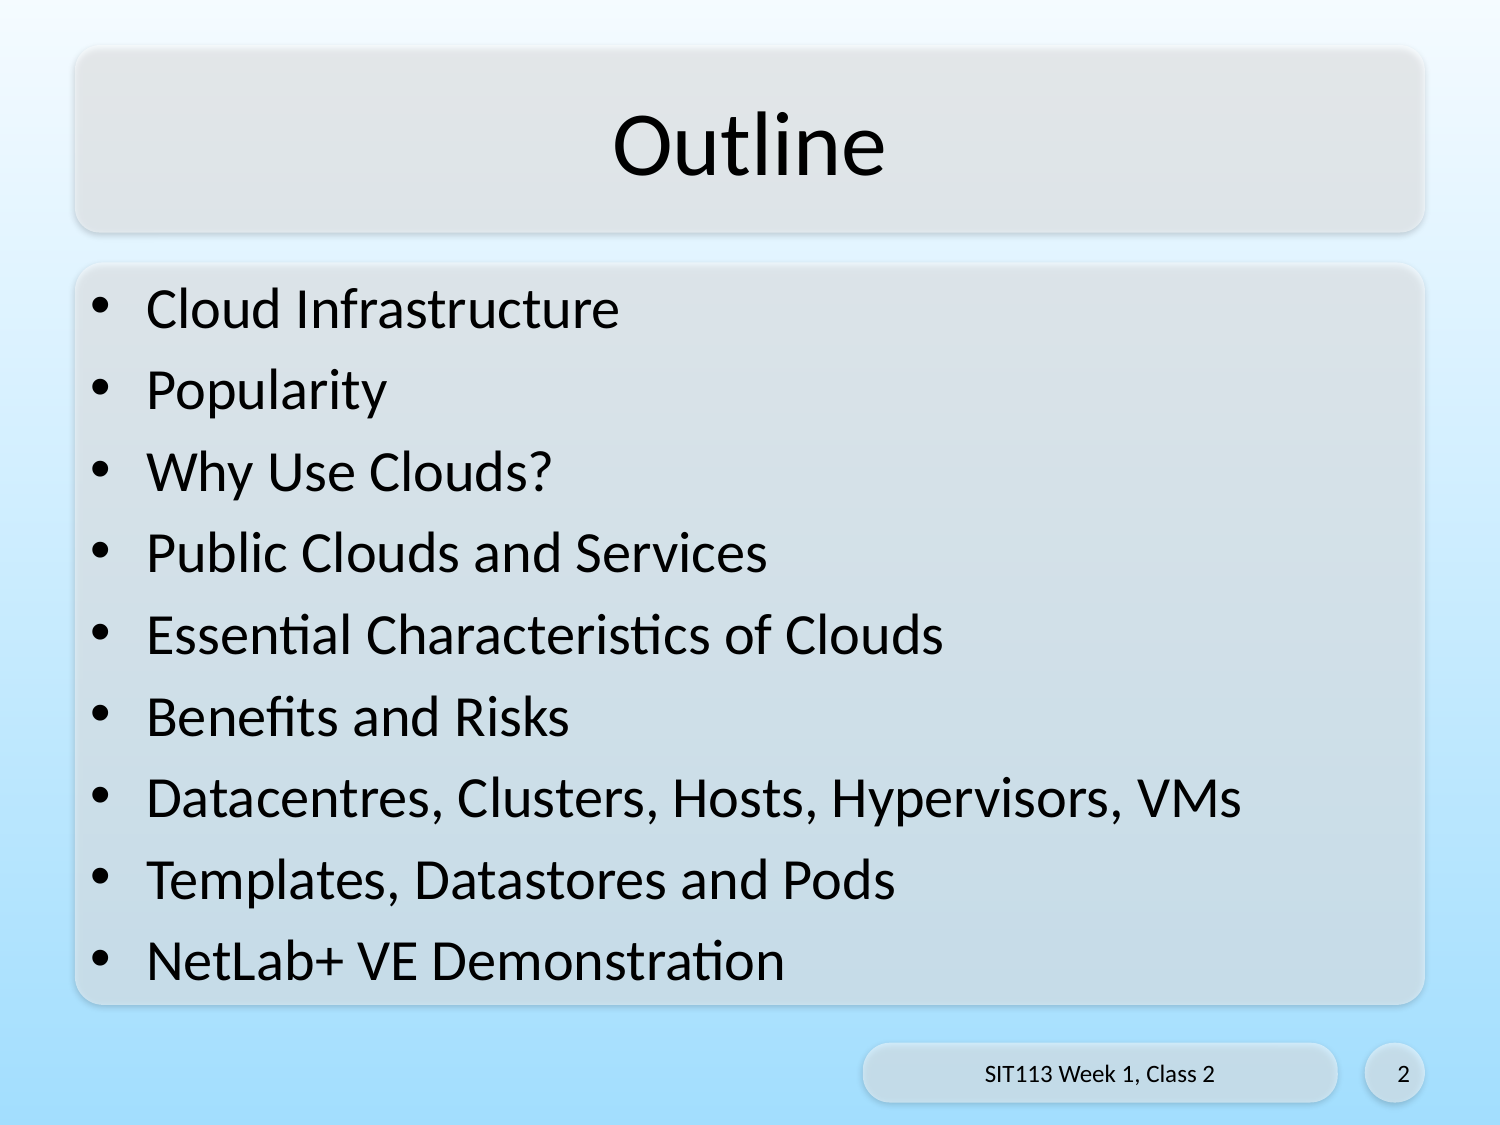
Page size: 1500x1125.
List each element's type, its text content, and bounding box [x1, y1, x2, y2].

title Outline [75, 45, 1425, 233]
list Cloud Infrastructure Popularity Why Use Clouds? Public Clouds and Services Essential Characteristics of Clouds Benefits and Risks Datacentres, Clusters, Hosts, Hypervisors, VMs Templates, Datastores and Pods NetLab+ VE Demonstration [75, 262, 1425, 1005]
footer SIT113 Week 1, Class 2 [862, 1042, 1338, 1103]
slide_number 2 [1364, 1042, 1425, 1103]
